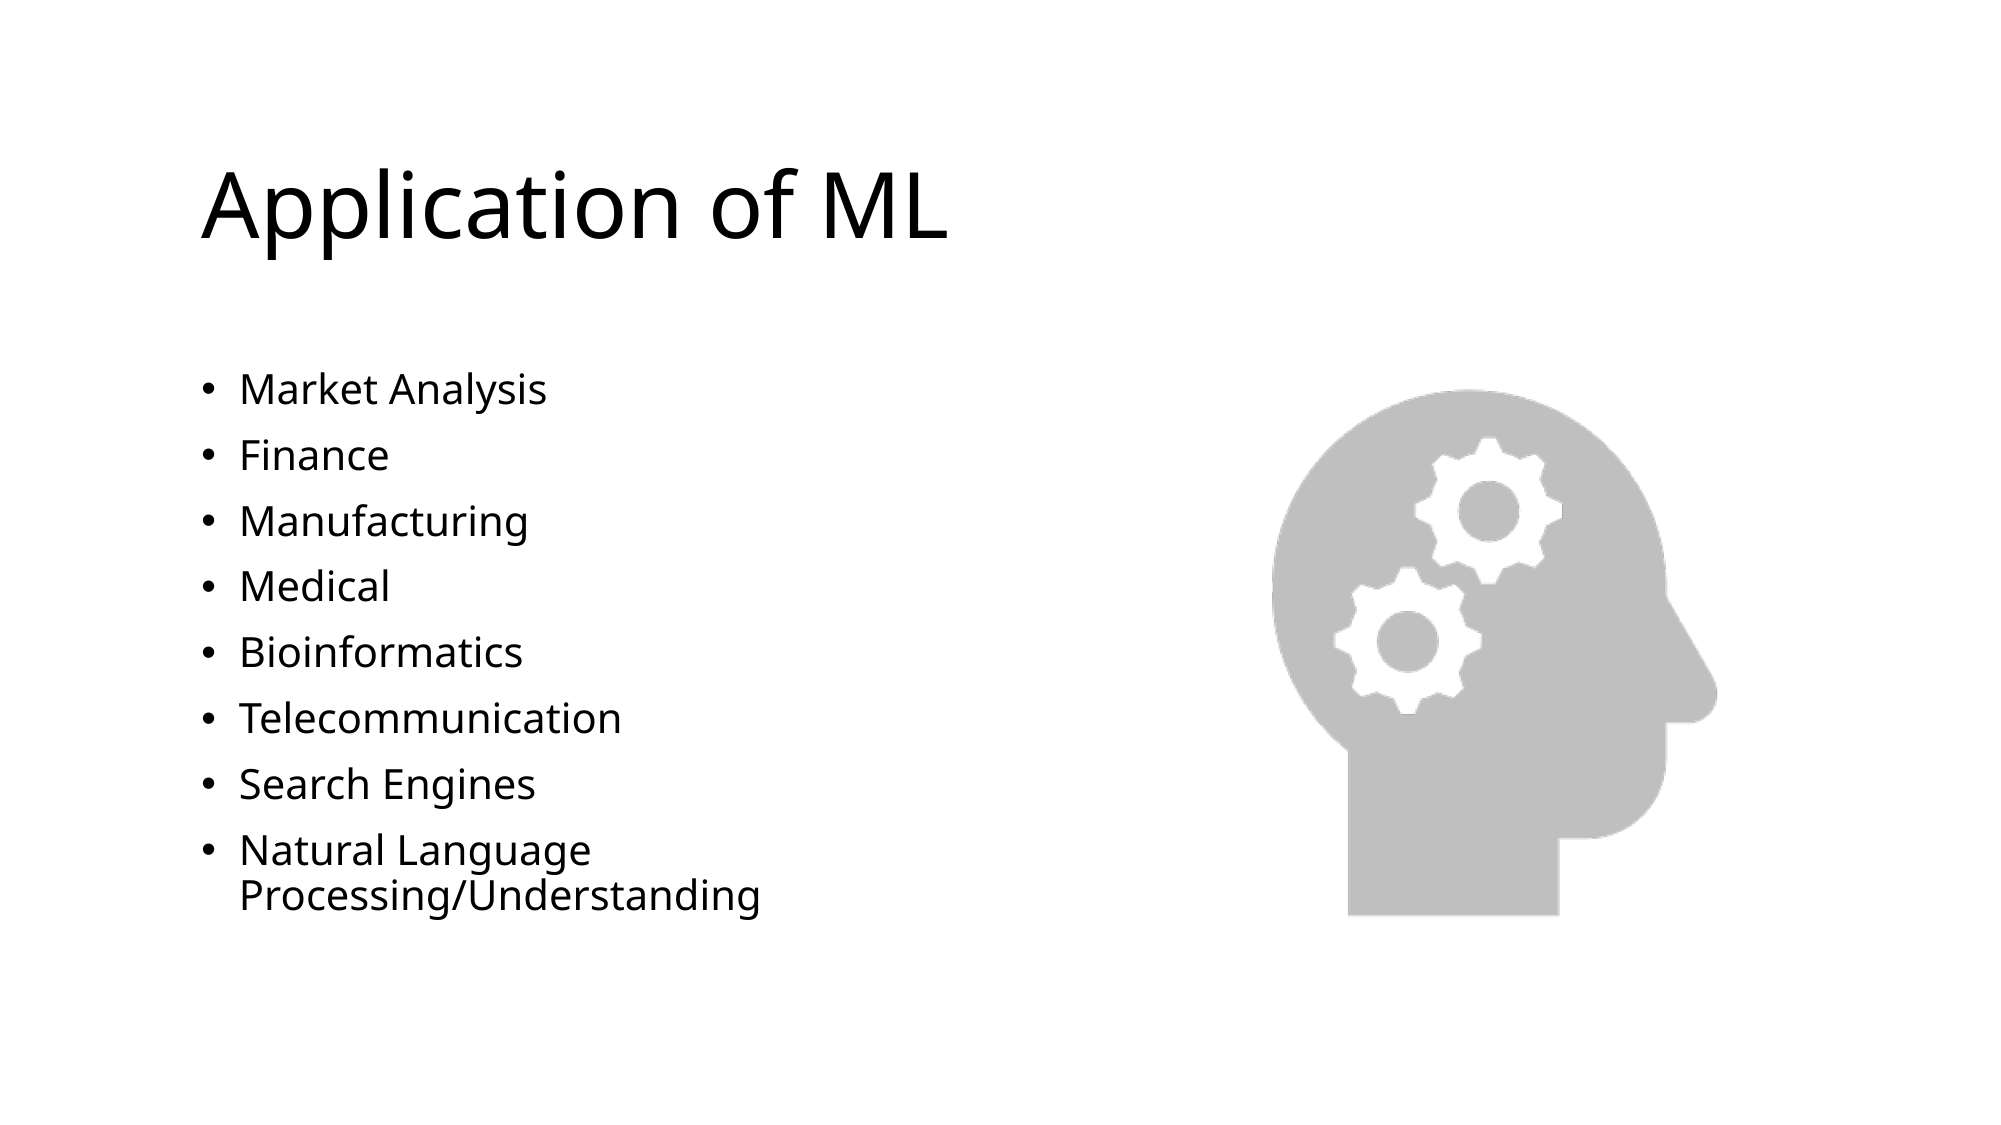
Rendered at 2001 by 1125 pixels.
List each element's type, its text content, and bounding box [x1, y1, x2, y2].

title Application of ML [186, 99, 1728, 319]
list Market Analysis Finance Manufacturing Medical Bioinformatics Telecommunication Search Engines Natural Language Processing/Understanding [186, 360, 1000, 1004]
picture [1186, 357, 1804, 976]
